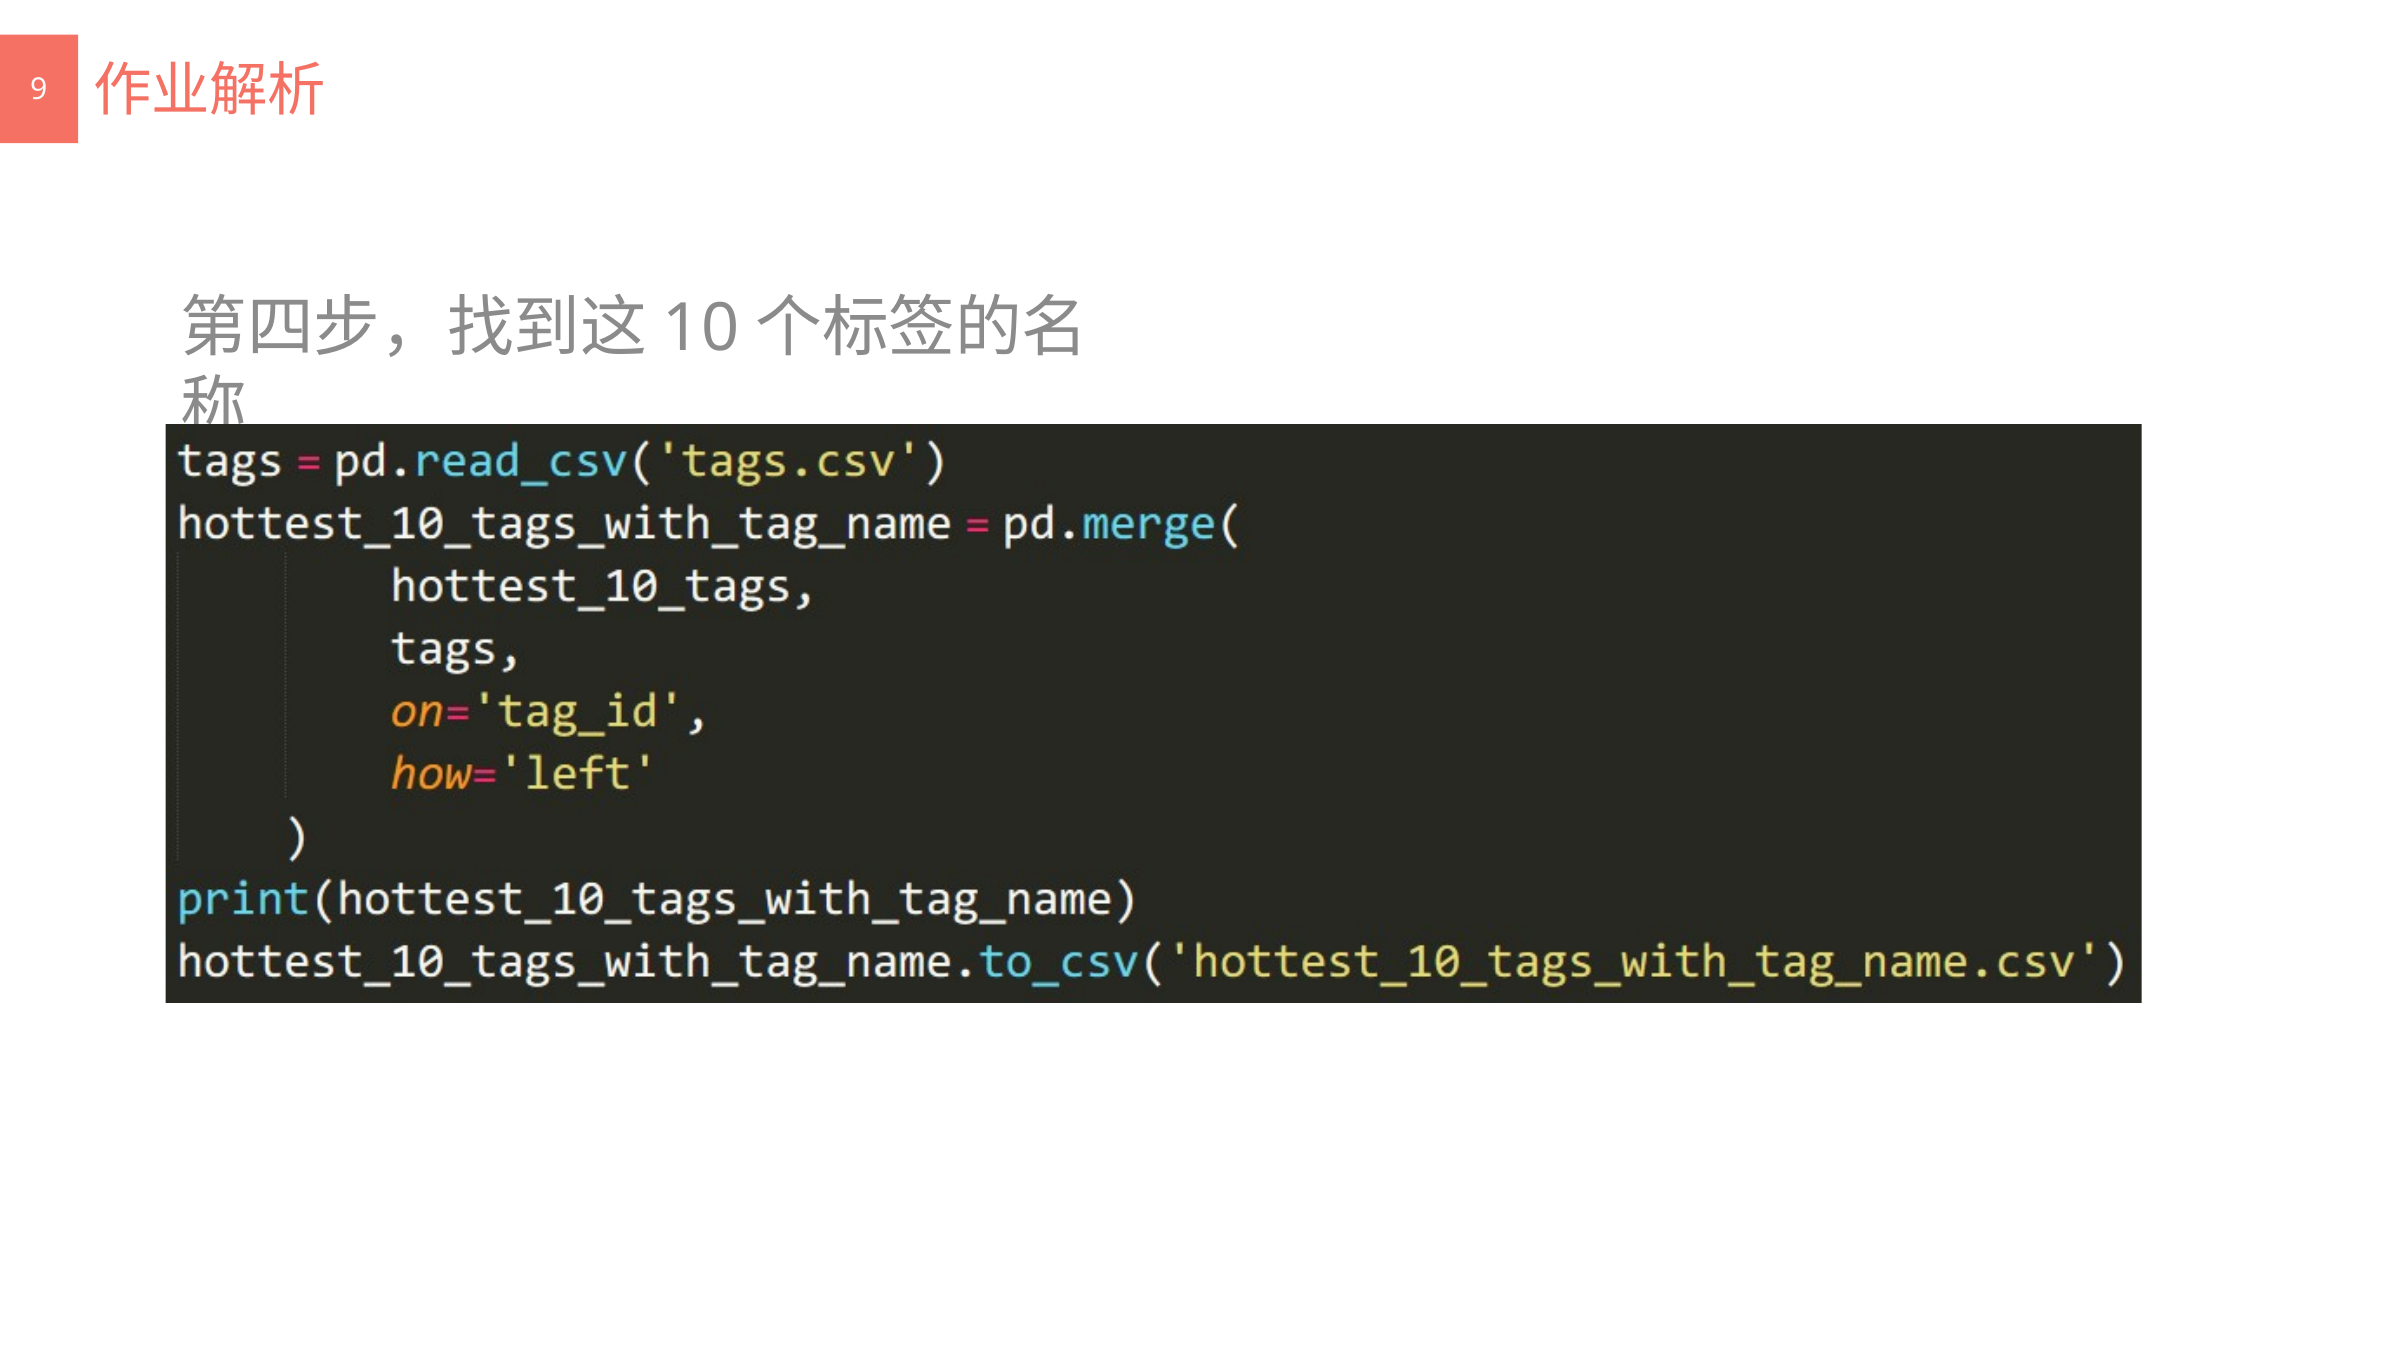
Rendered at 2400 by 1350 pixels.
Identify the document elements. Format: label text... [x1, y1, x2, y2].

text_box 作业解析 [91, 49, 329, 122]
text_box [165, 424, 2142, 1003]
text_box 9 [28, 67, 50, 106]
text_box 第四步，找到这10个标签的名称 [178, 281, 1116, 424]
text_box [0, 34, 79, 144]
